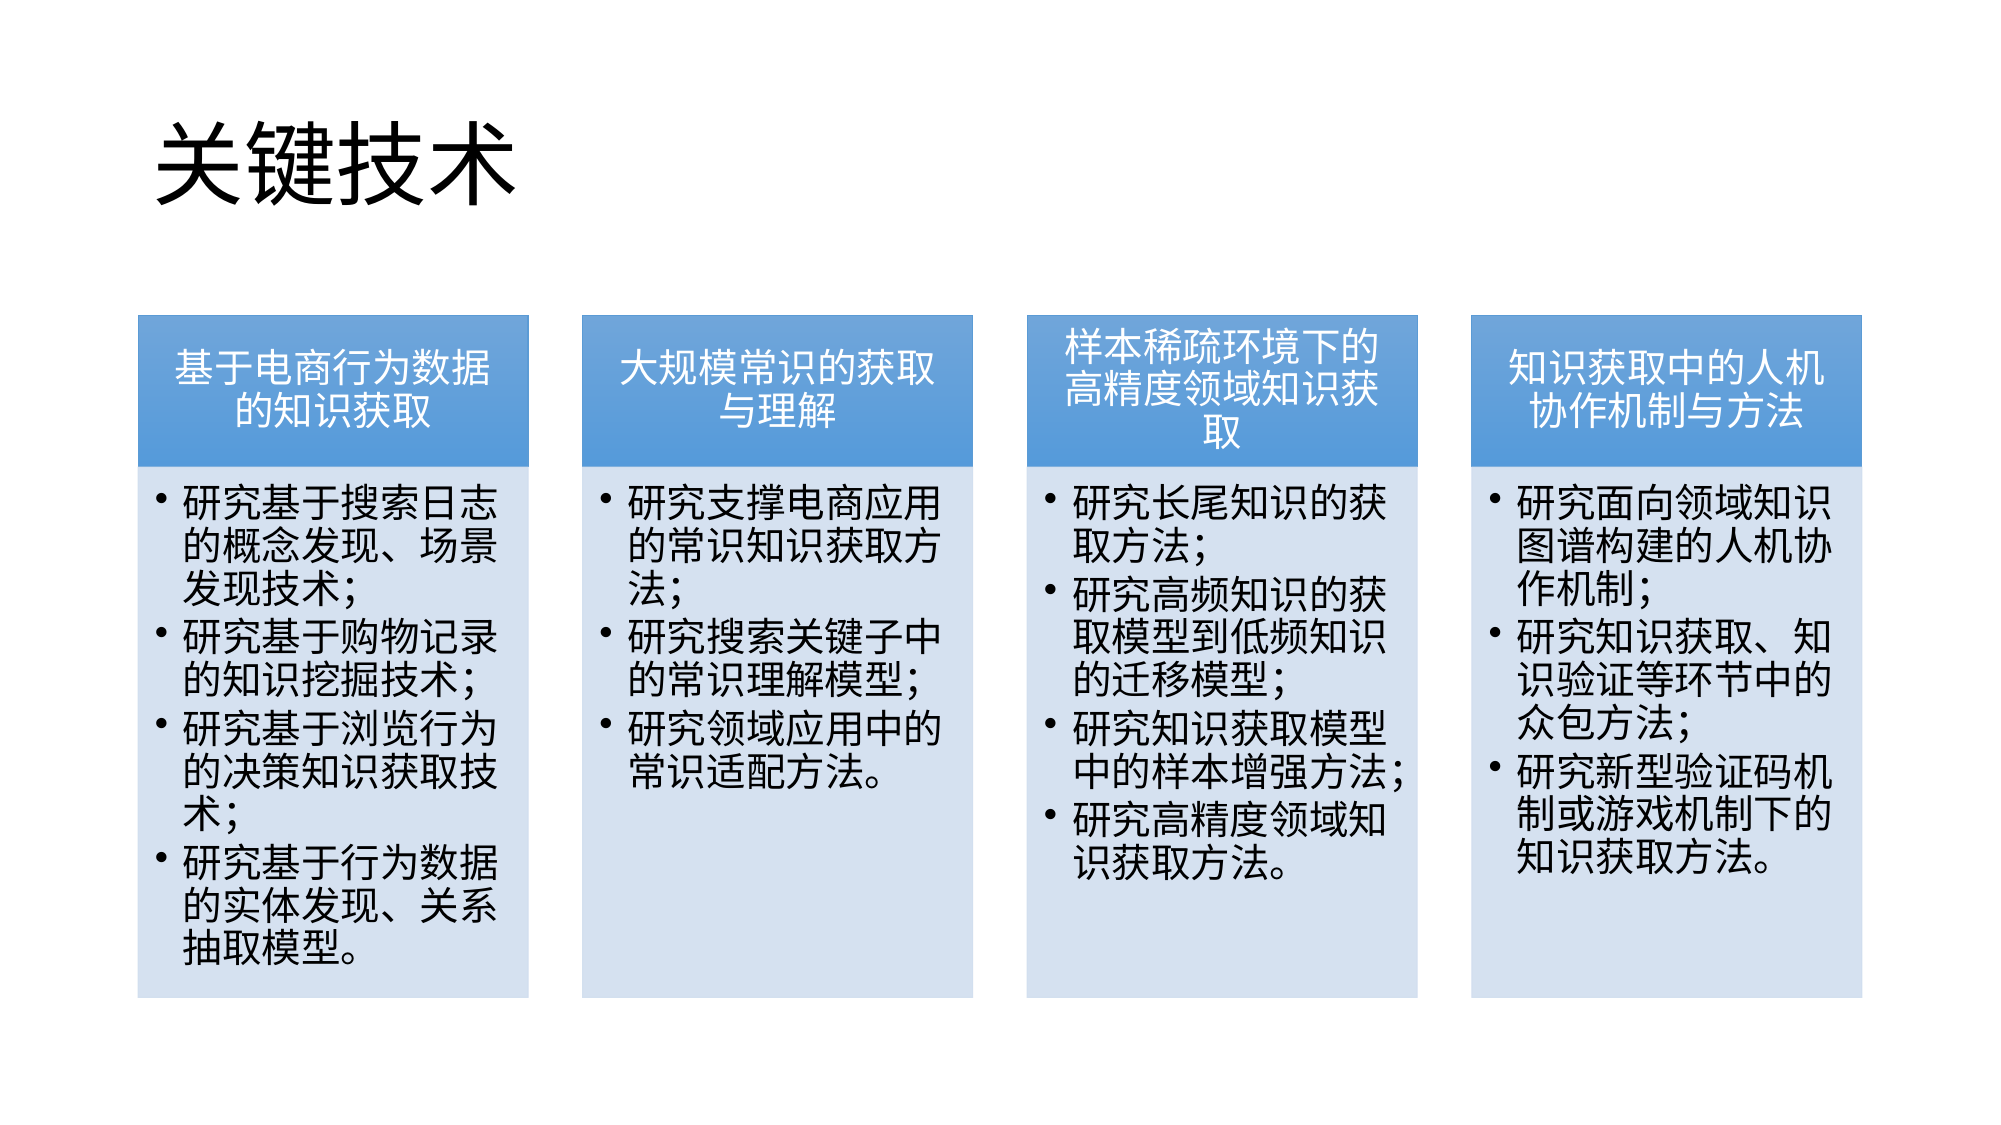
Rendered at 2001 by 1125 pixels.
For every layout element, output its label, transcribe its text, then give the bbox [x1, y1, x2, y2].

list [137, 299, 1863, 1014]
title 关键技术 [137, 59, 1863, 278]
